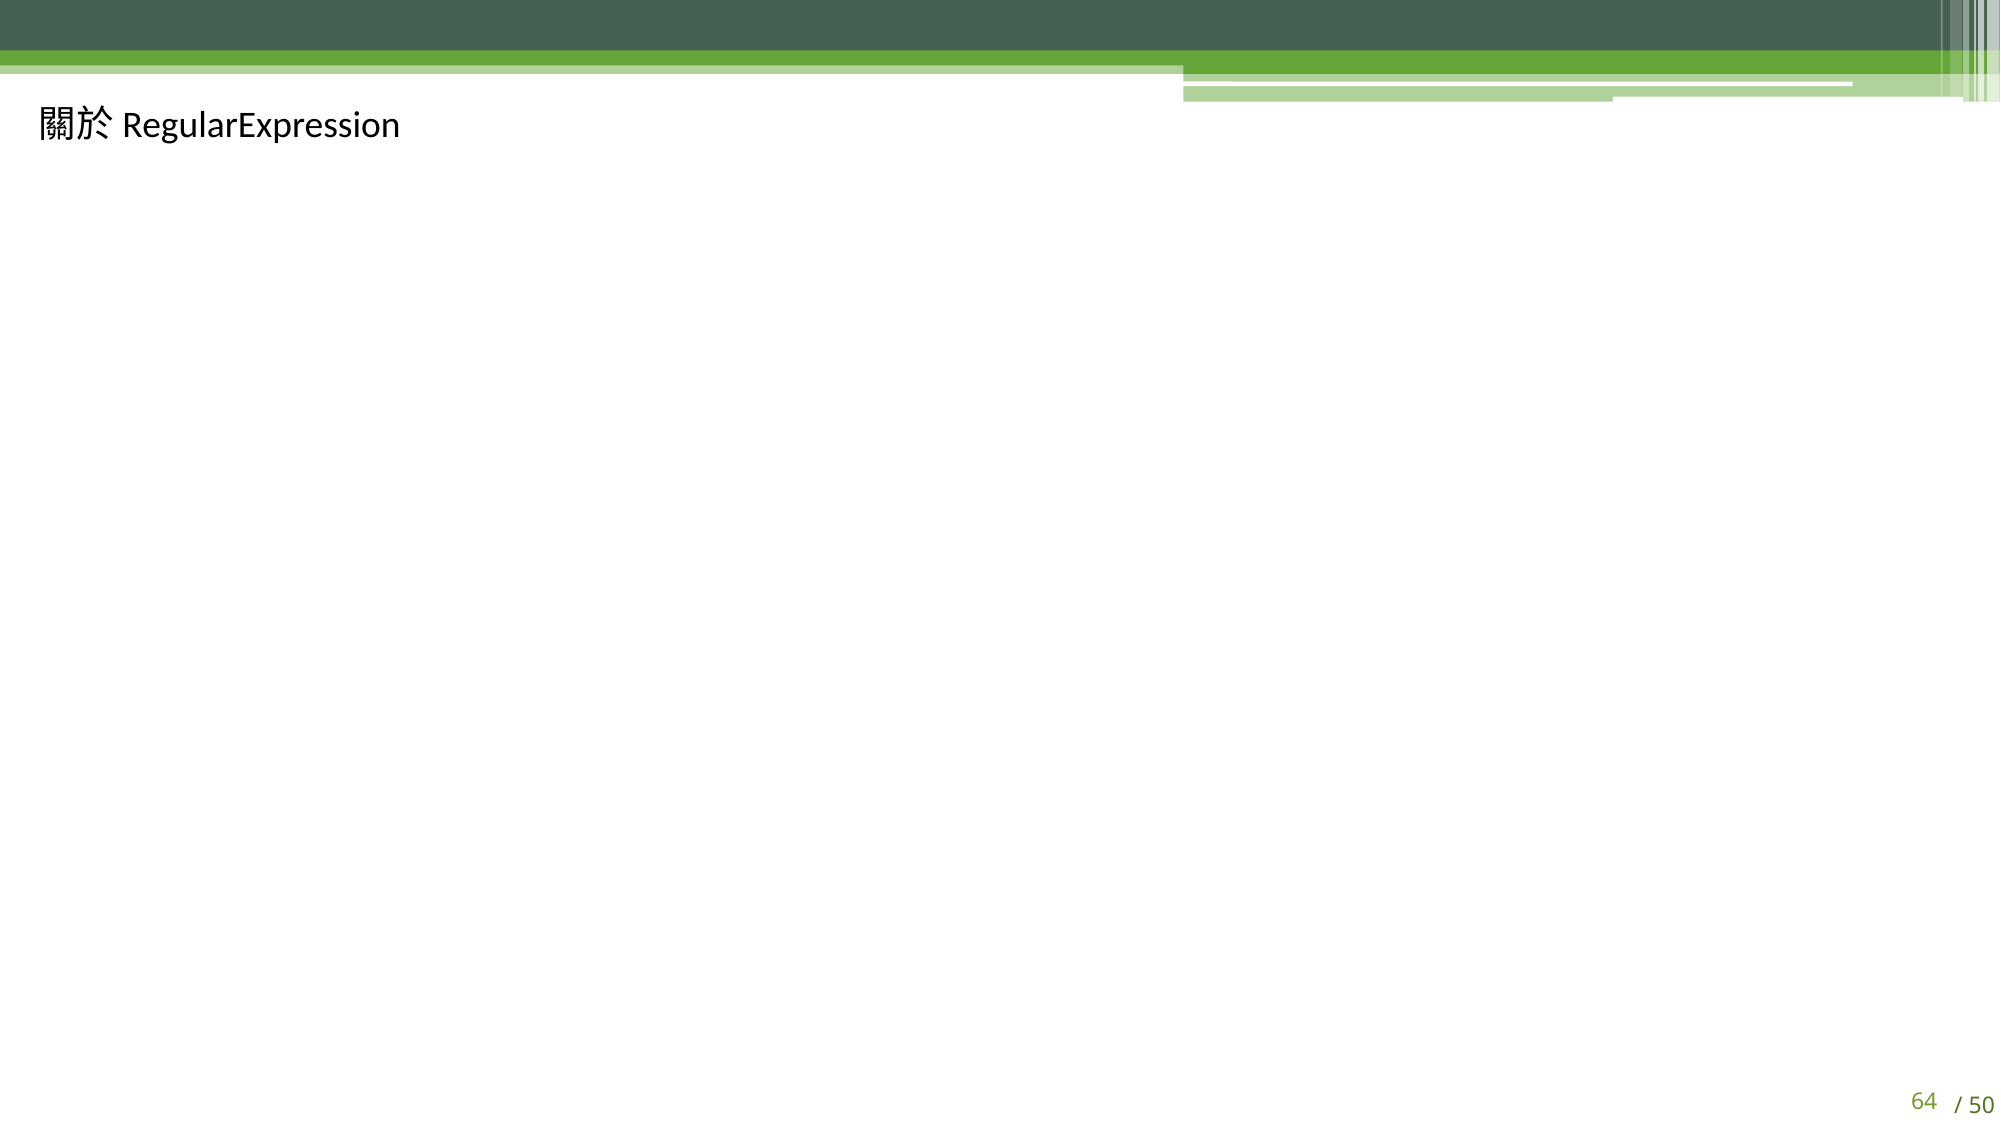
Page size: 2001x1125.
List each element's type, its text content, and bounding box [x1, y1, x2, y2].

slide_number 63 [1785, 1065, 1953, 1125]
text_box 關於RegularExpression [23, 93, 416, 153]
footer / 50 [1919, 1083, 2000, 1124]
